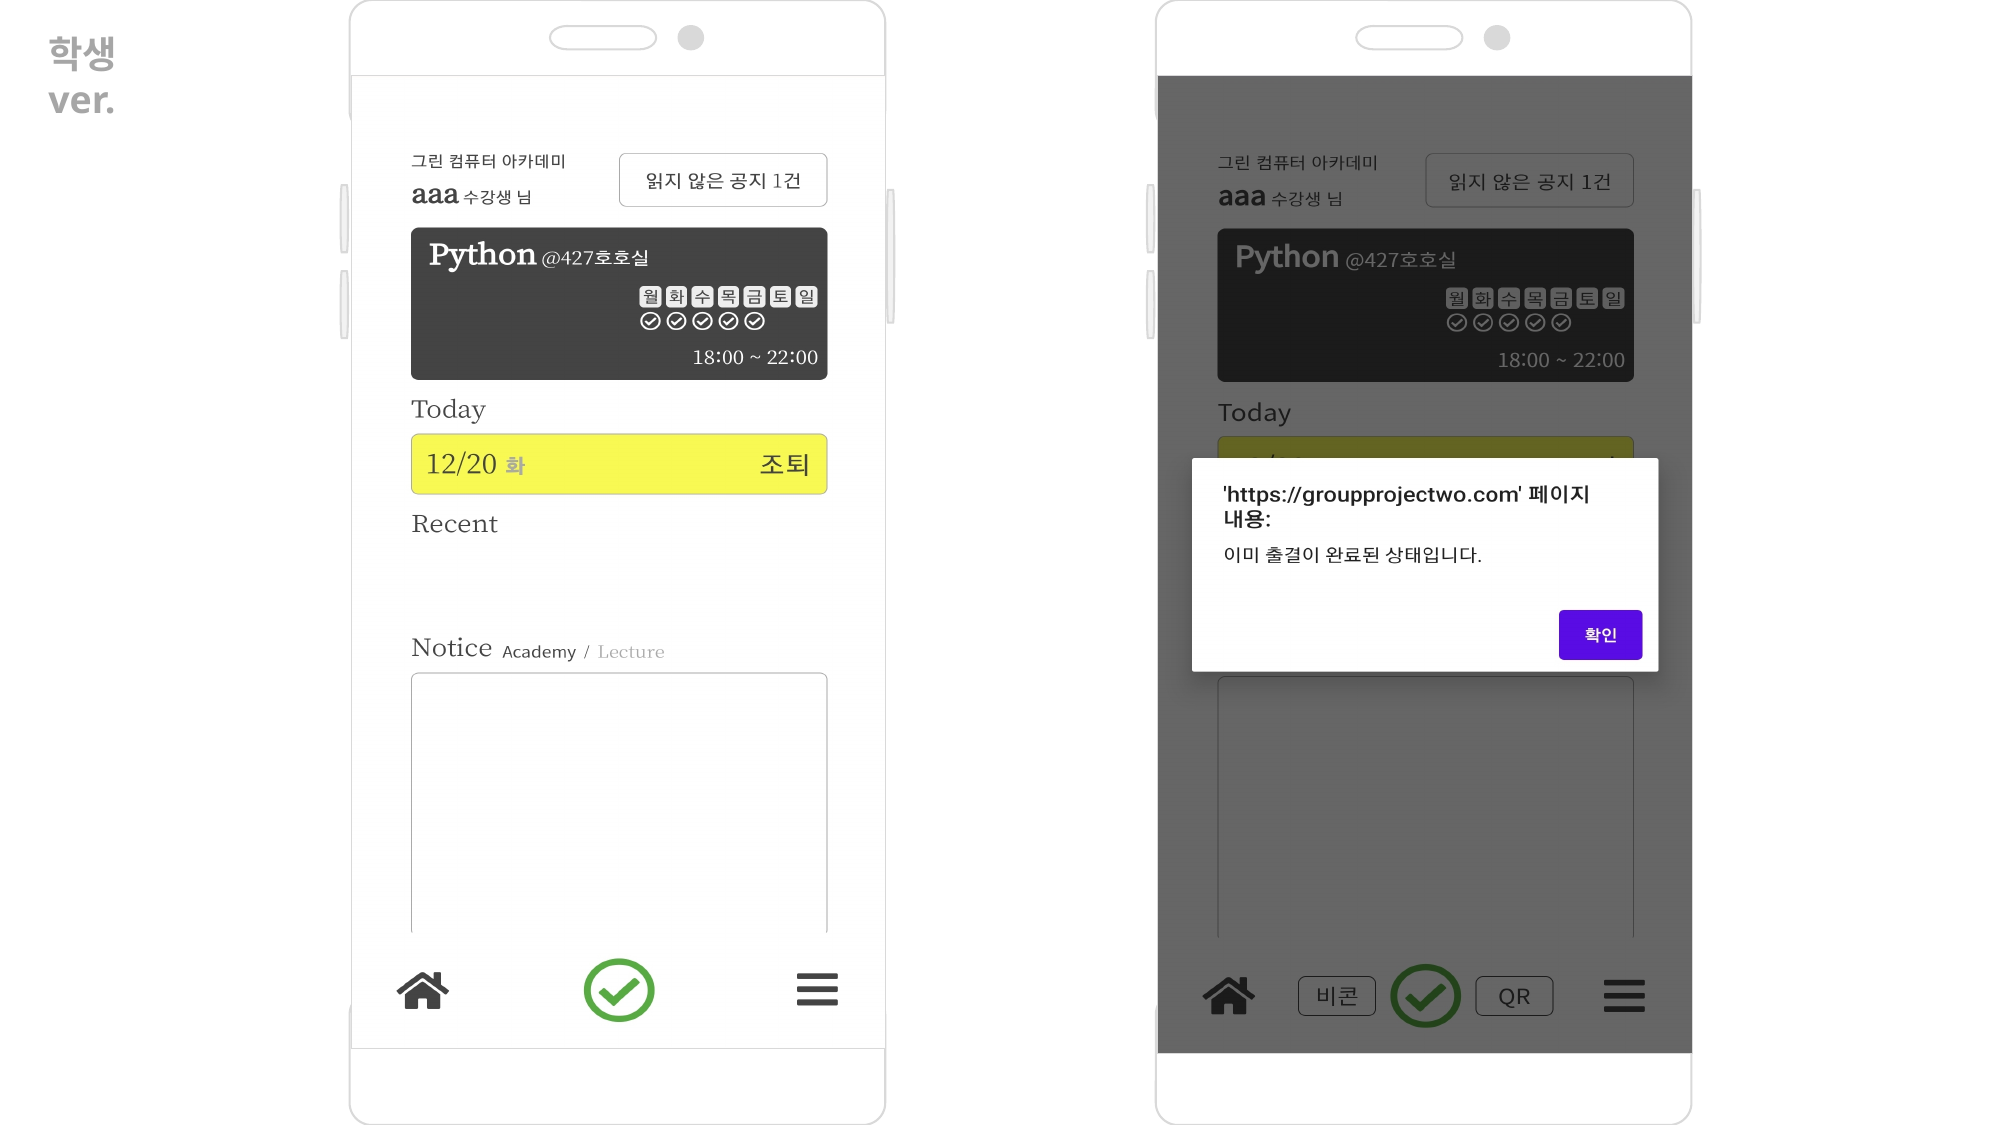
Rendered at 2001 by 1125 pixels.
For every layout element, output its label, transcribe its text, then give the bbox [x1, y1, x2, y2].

text_box [548, 24, 658, 51]
text_box [1693, 188, 1702, 324]
text_box [677, 25, 705, 51]
text_box [348, 1006, 887, 1125]
text_box [886, 188, 896, 324]
text_box [1145, 270, 1156, 340]
text_box [348, 0, 887, 119]
picture [1157, 75, 1693, 1054]
text_box 학생 ver. [33, 23, 216, 129]
picture [350, 75, 886, 1049]
text_box [1355, 24, 1464, 51]
text_box [339, 184, 350, 254]
text_box [339, 270, 350, 340]
text_box [1483, 25, 1511, 51]
text_box [1154, 1004, 1693, 1125]
text_box [1154, 0, 1693, 121]
text_box [1145, 184, 1156, 254]
